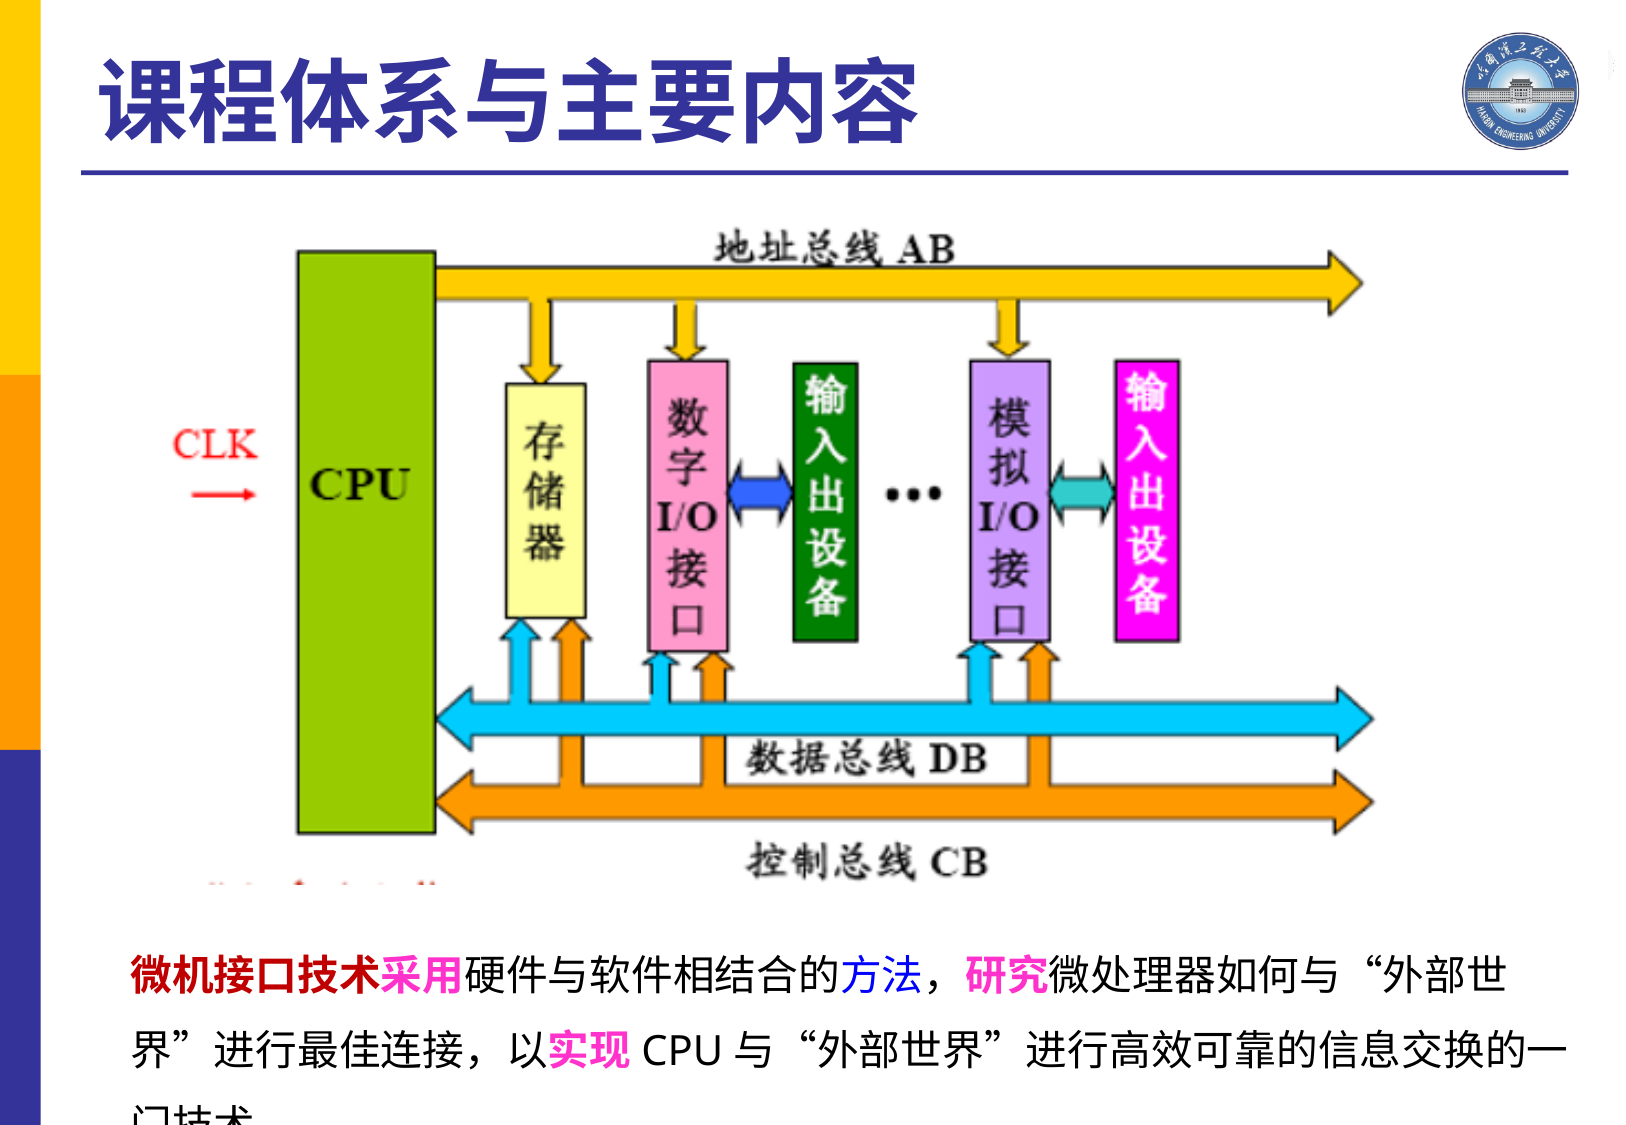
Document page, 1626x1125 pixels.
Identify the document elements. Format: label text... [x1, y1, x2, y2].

picture [1250, 9, 1616, 165]
text_box 微机接口技术采用硬件与软件相结合的方法，研究微处理器如何与“外部世界”进行最佳连接，以实现CPU与“外部世界”进行高效可靠的信息交换的一门技术。 [115, 916, 1588, 1125]
title 课程体系与主要内容 [81, 30, 1569, 161]
picture [152, 226, 1401, 885]
